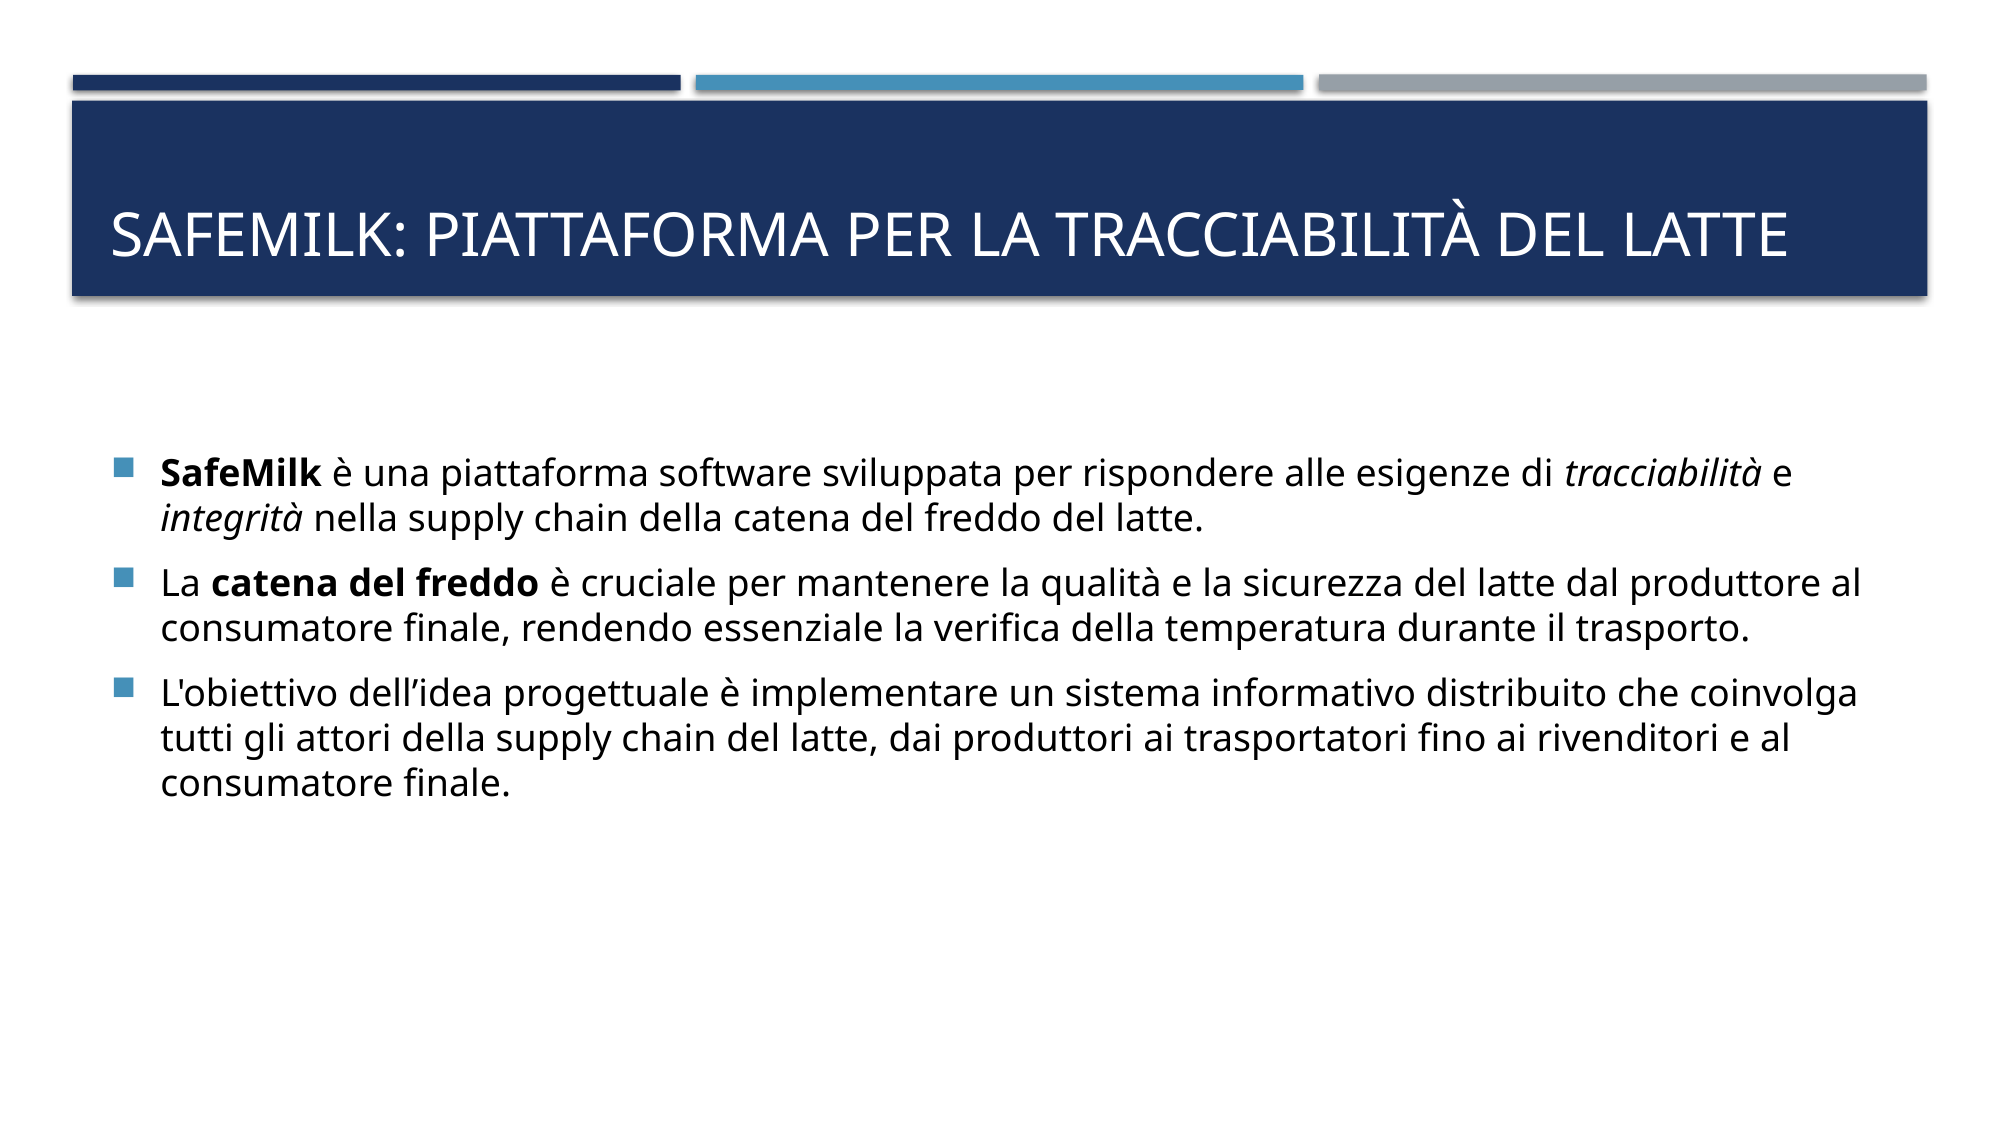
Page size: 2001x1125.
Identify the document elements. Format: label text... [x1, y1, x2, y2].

list SafeMilk è una piattaforma software sviluppata per rispondere alle esigenze di tracciabilità e integrità nella supply chain della catena del freddo del latte. La catena del freddo è cruciale per mantenere la qualità e la sicurezza del latte dal produttore al consumatore finale, rendendo essenziale la verifica della temperatura durante il trasporto. L'obiettivo dell’idea progettuale è implementare un sistema informativo distribuito che coinvolga tutti gli attori della supply chain del latte, dai produttori ai trasportatori fino ai rivenditori e al consumatore finale. [95, 357, 1905, 962]
title SafeMilk: Piattaforma per la Tracciabilità del Latte [95, 115, 1905, 282]
